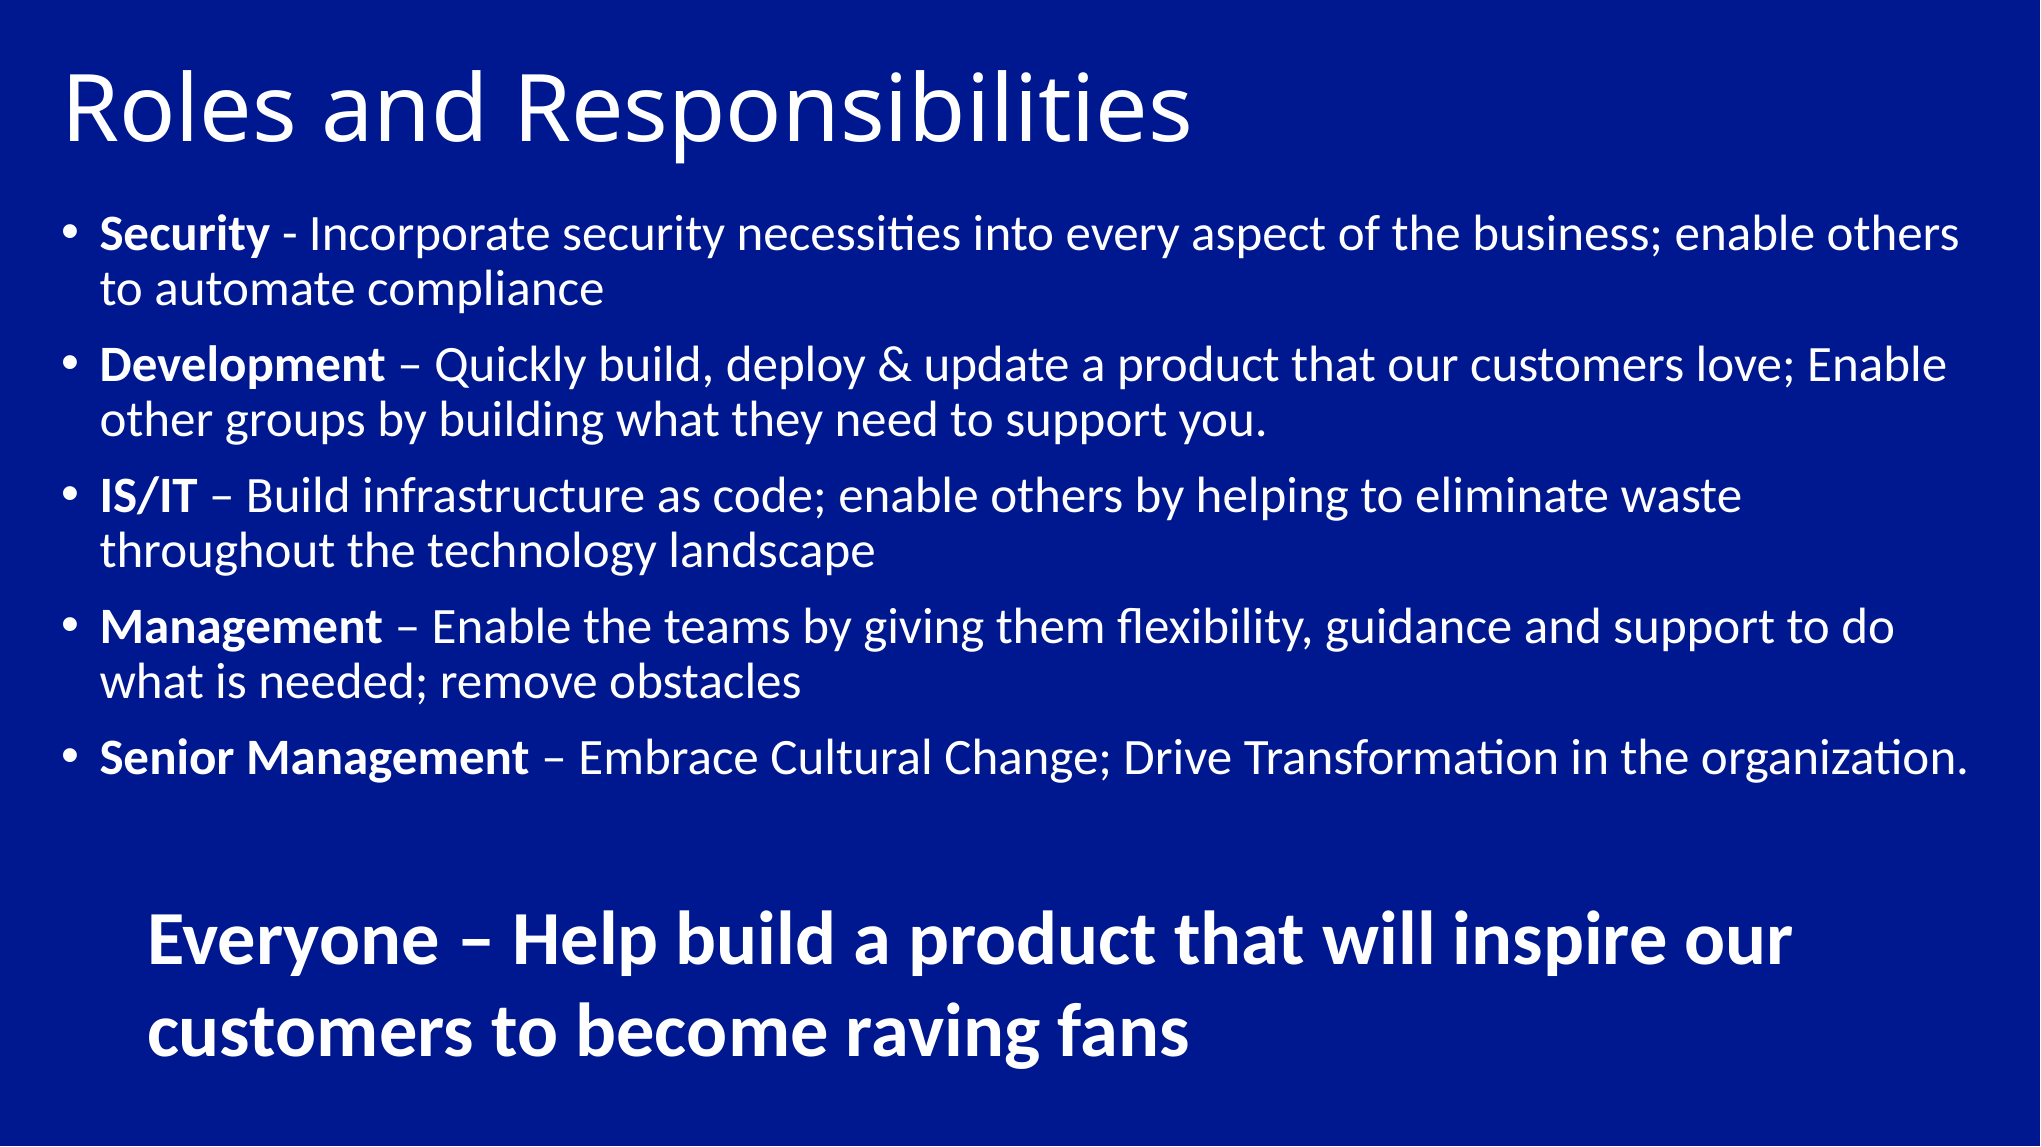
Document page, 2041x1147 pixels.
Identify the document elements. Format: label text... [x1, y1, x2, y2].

title Roles and Responsibilities [46, 0, 1806, 222]
text_box Everyone – Help build a product that will inspire our customers to become raving fans [132, 880, 1842, 1079]
list Security - Incorporate security necessities into every aspect of the business; enable others to automate compliance Development – Quickly build, deploy & update a product that our customers love; Enable other groups by building what they need to support you. IS/IT – Build infrastructure as code; enable others by helping to eliminate waste throughout the technology landscape Management – Enable the teams by giving them flexibility, guidance and support to do what is needed; remove obstacles Senior Management – Embrace Cultural Change; Drive Transformation in the organization. [46, 198, 1994, 835]
